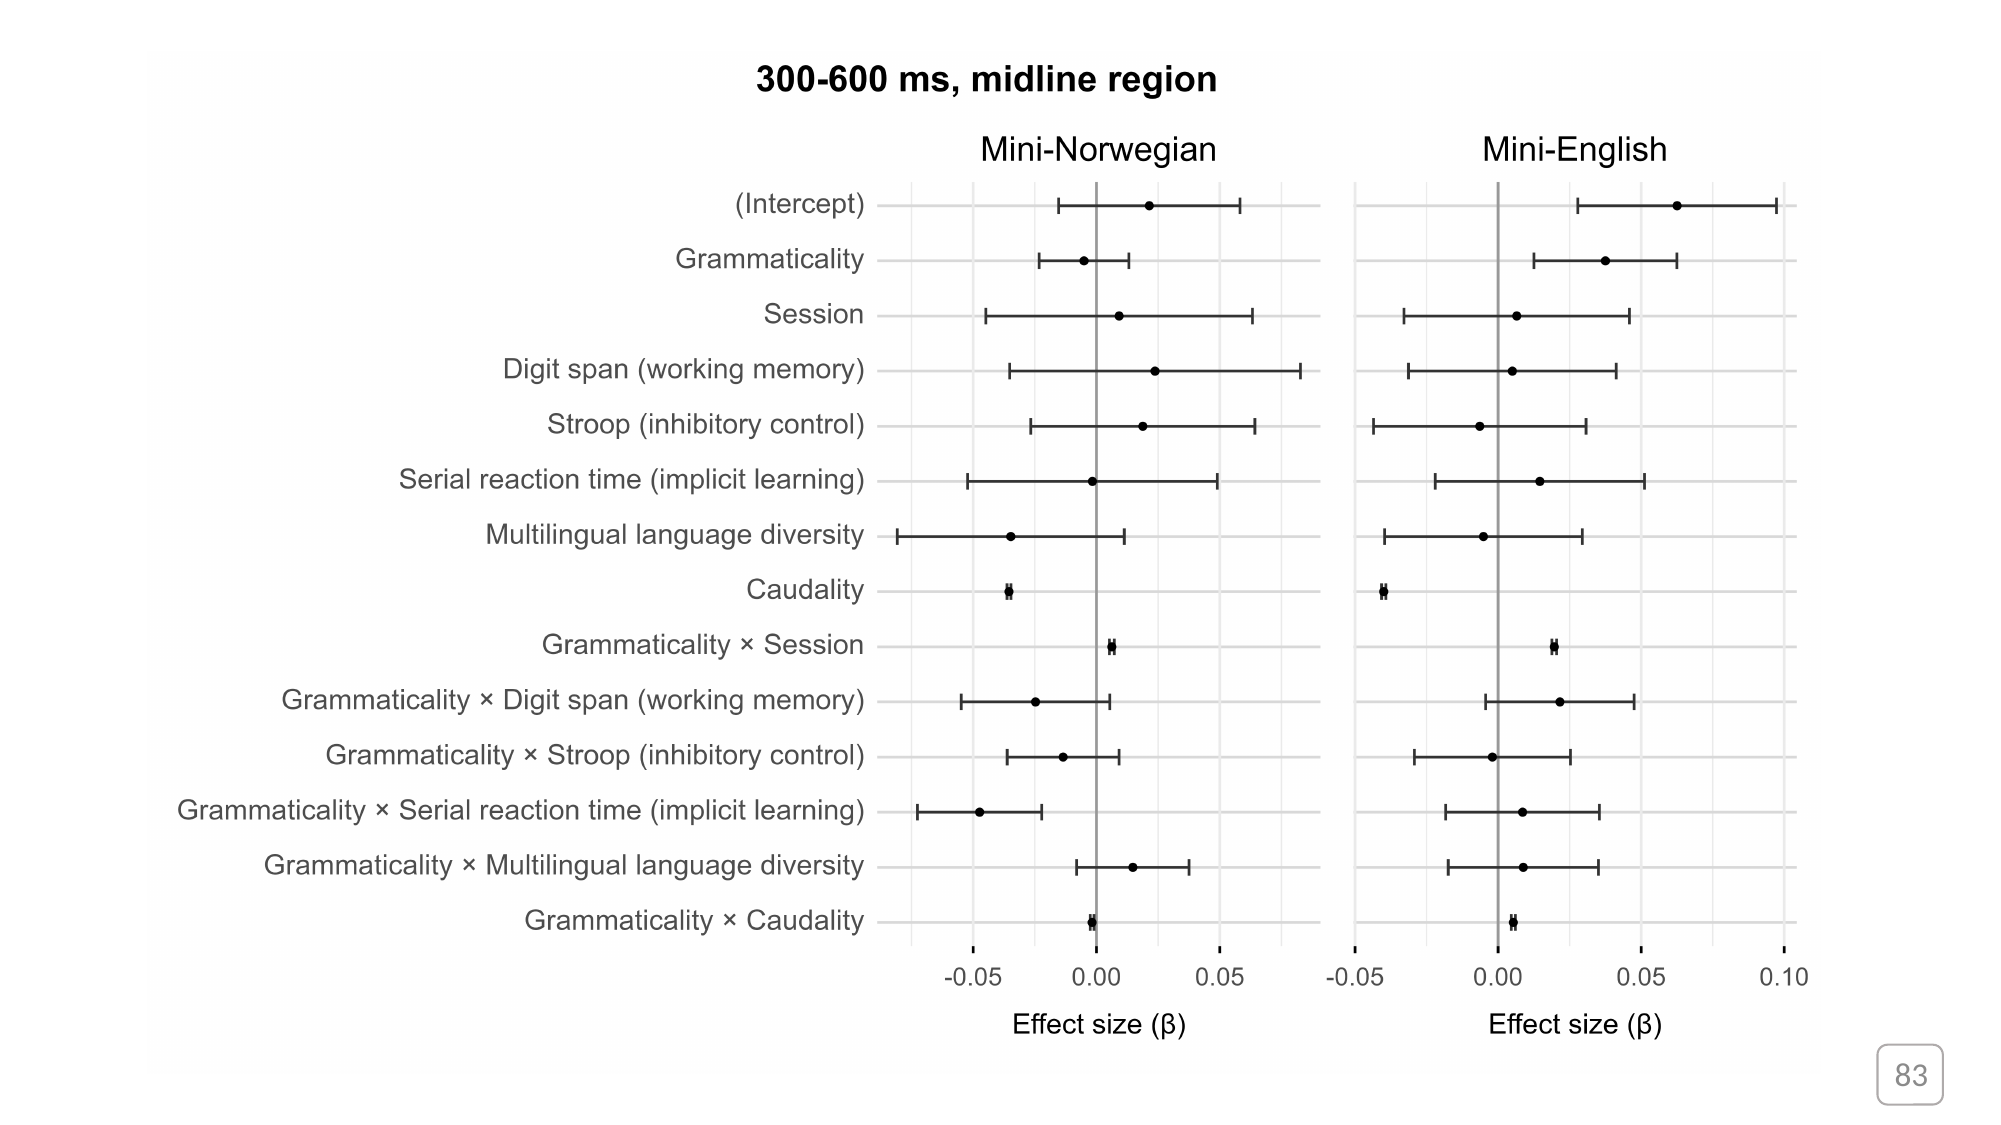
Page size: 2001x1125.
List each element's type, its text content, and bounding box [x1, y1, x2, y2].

slide_number 83 [1493, 1042, 1943, 1103]
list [147, 51, 1821, 1074]
